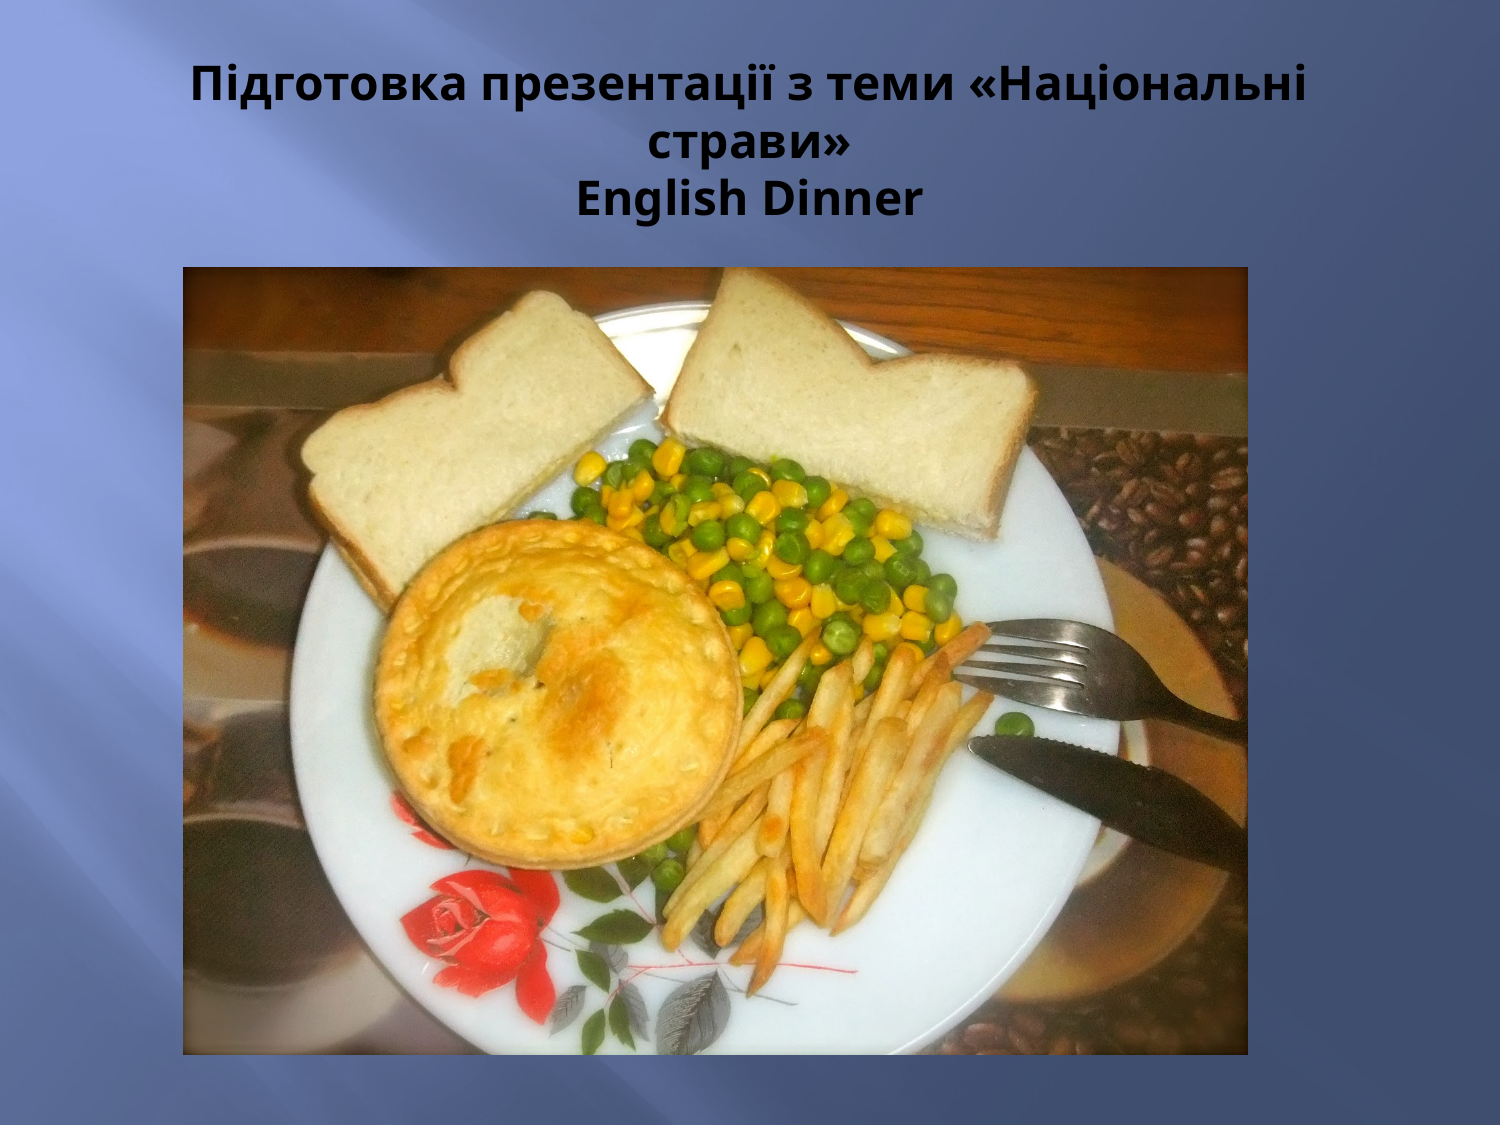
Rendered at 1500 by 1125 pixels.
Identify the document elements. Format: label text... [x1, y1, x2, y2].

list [182, 266, 1248, 1055]
title Підготовка презентації з теми «Національні страви» English Dinner [75, 45, 1425, 233]
